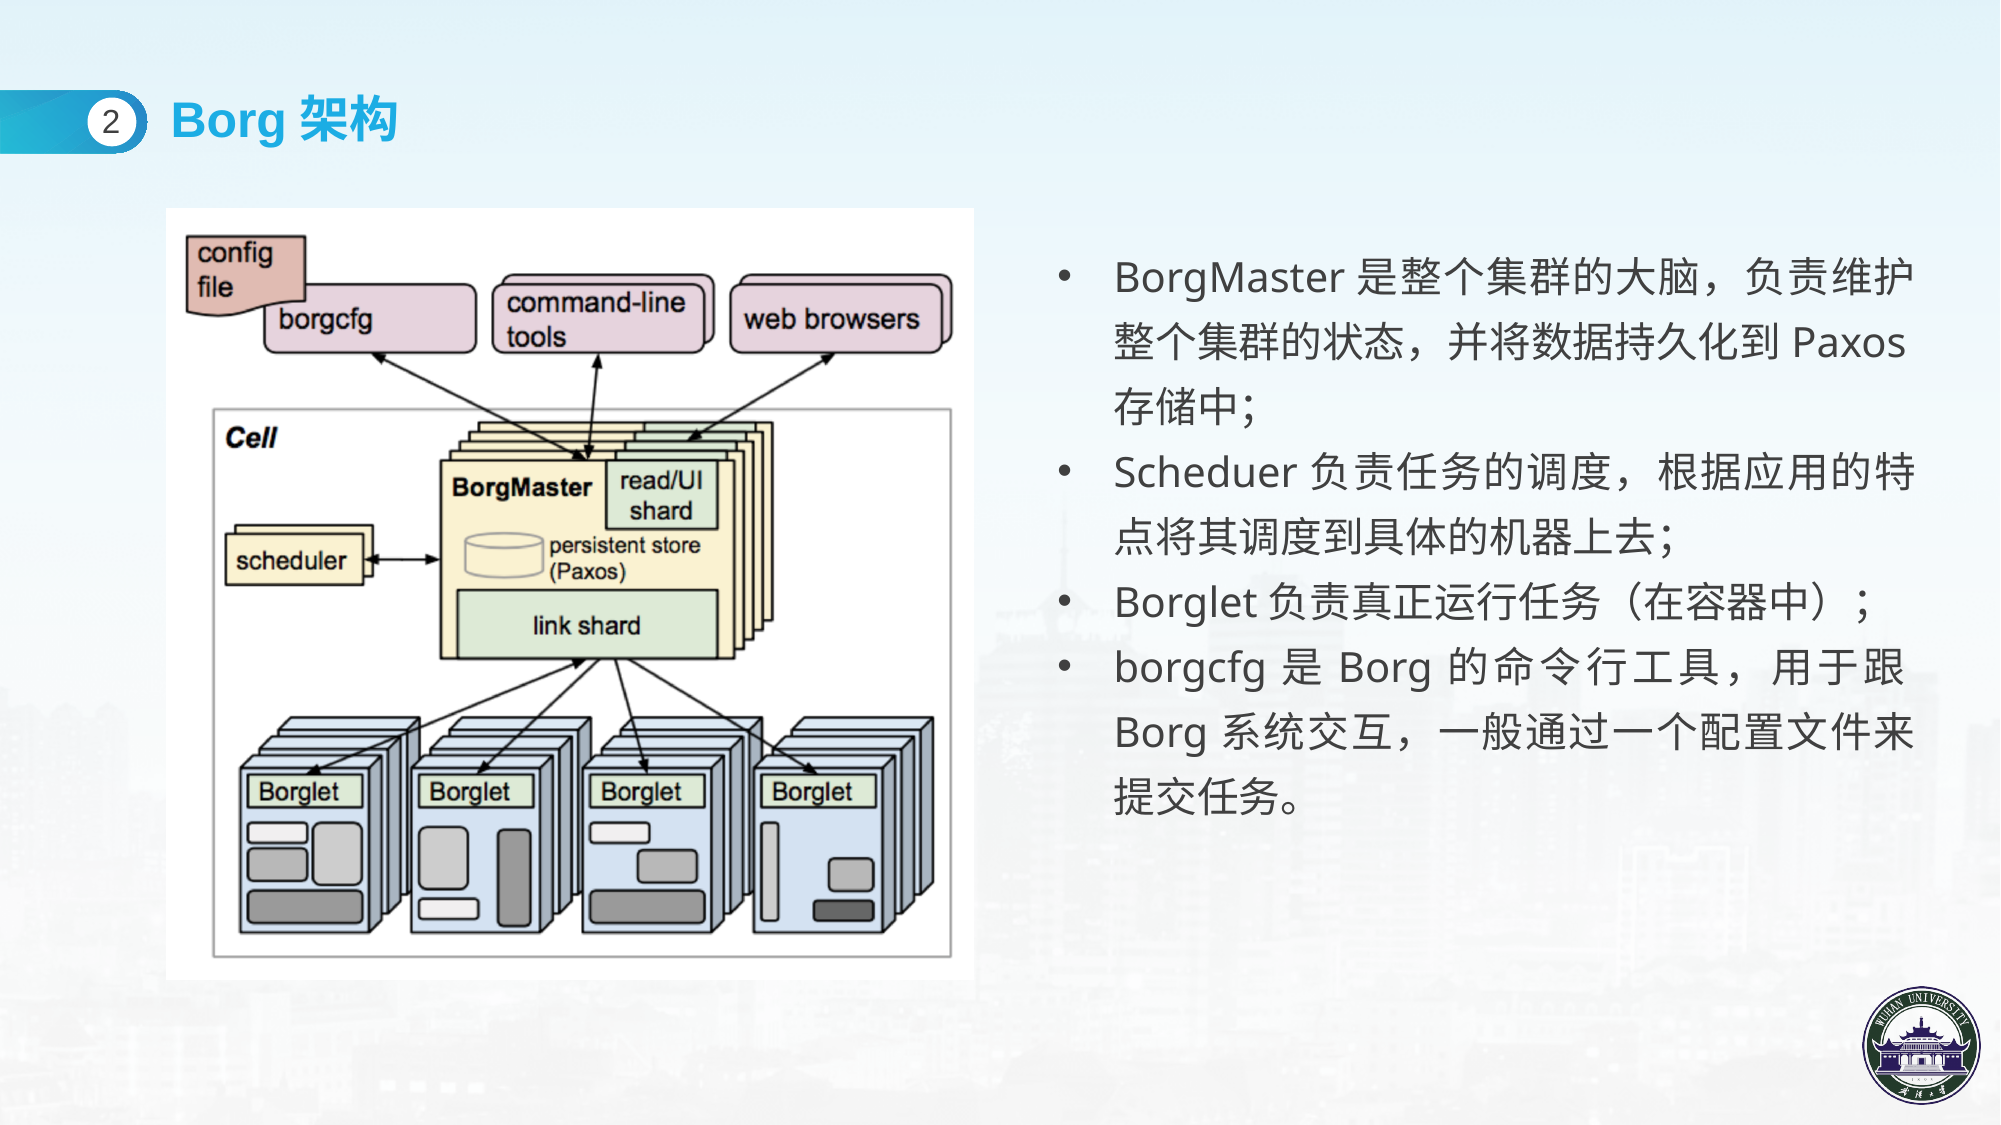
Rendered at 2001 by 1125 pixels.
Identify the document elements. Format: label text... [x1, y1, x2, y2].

text_box BorgMaster是整个集群的大脑，负责维护整个集群的状态，并将数据持久化到Paxos存储中； Scheduer负责任务的调度，根据应用的特点将其调度到具体的机器上去； Borglet负责真正运行任务（在容器中）； borgcfg是Borg的命令行工具，用于跟Borg系统交互，一般通过一个配置文件来提交任务。 [1042, 227, 1931, 828]
picture [1862, 986, 1981, 1105]
list Borg架构 [155, 87, 419, 157]
list 2 [87, 97, 137, 149]
picture [166, 208, 974, 980]
